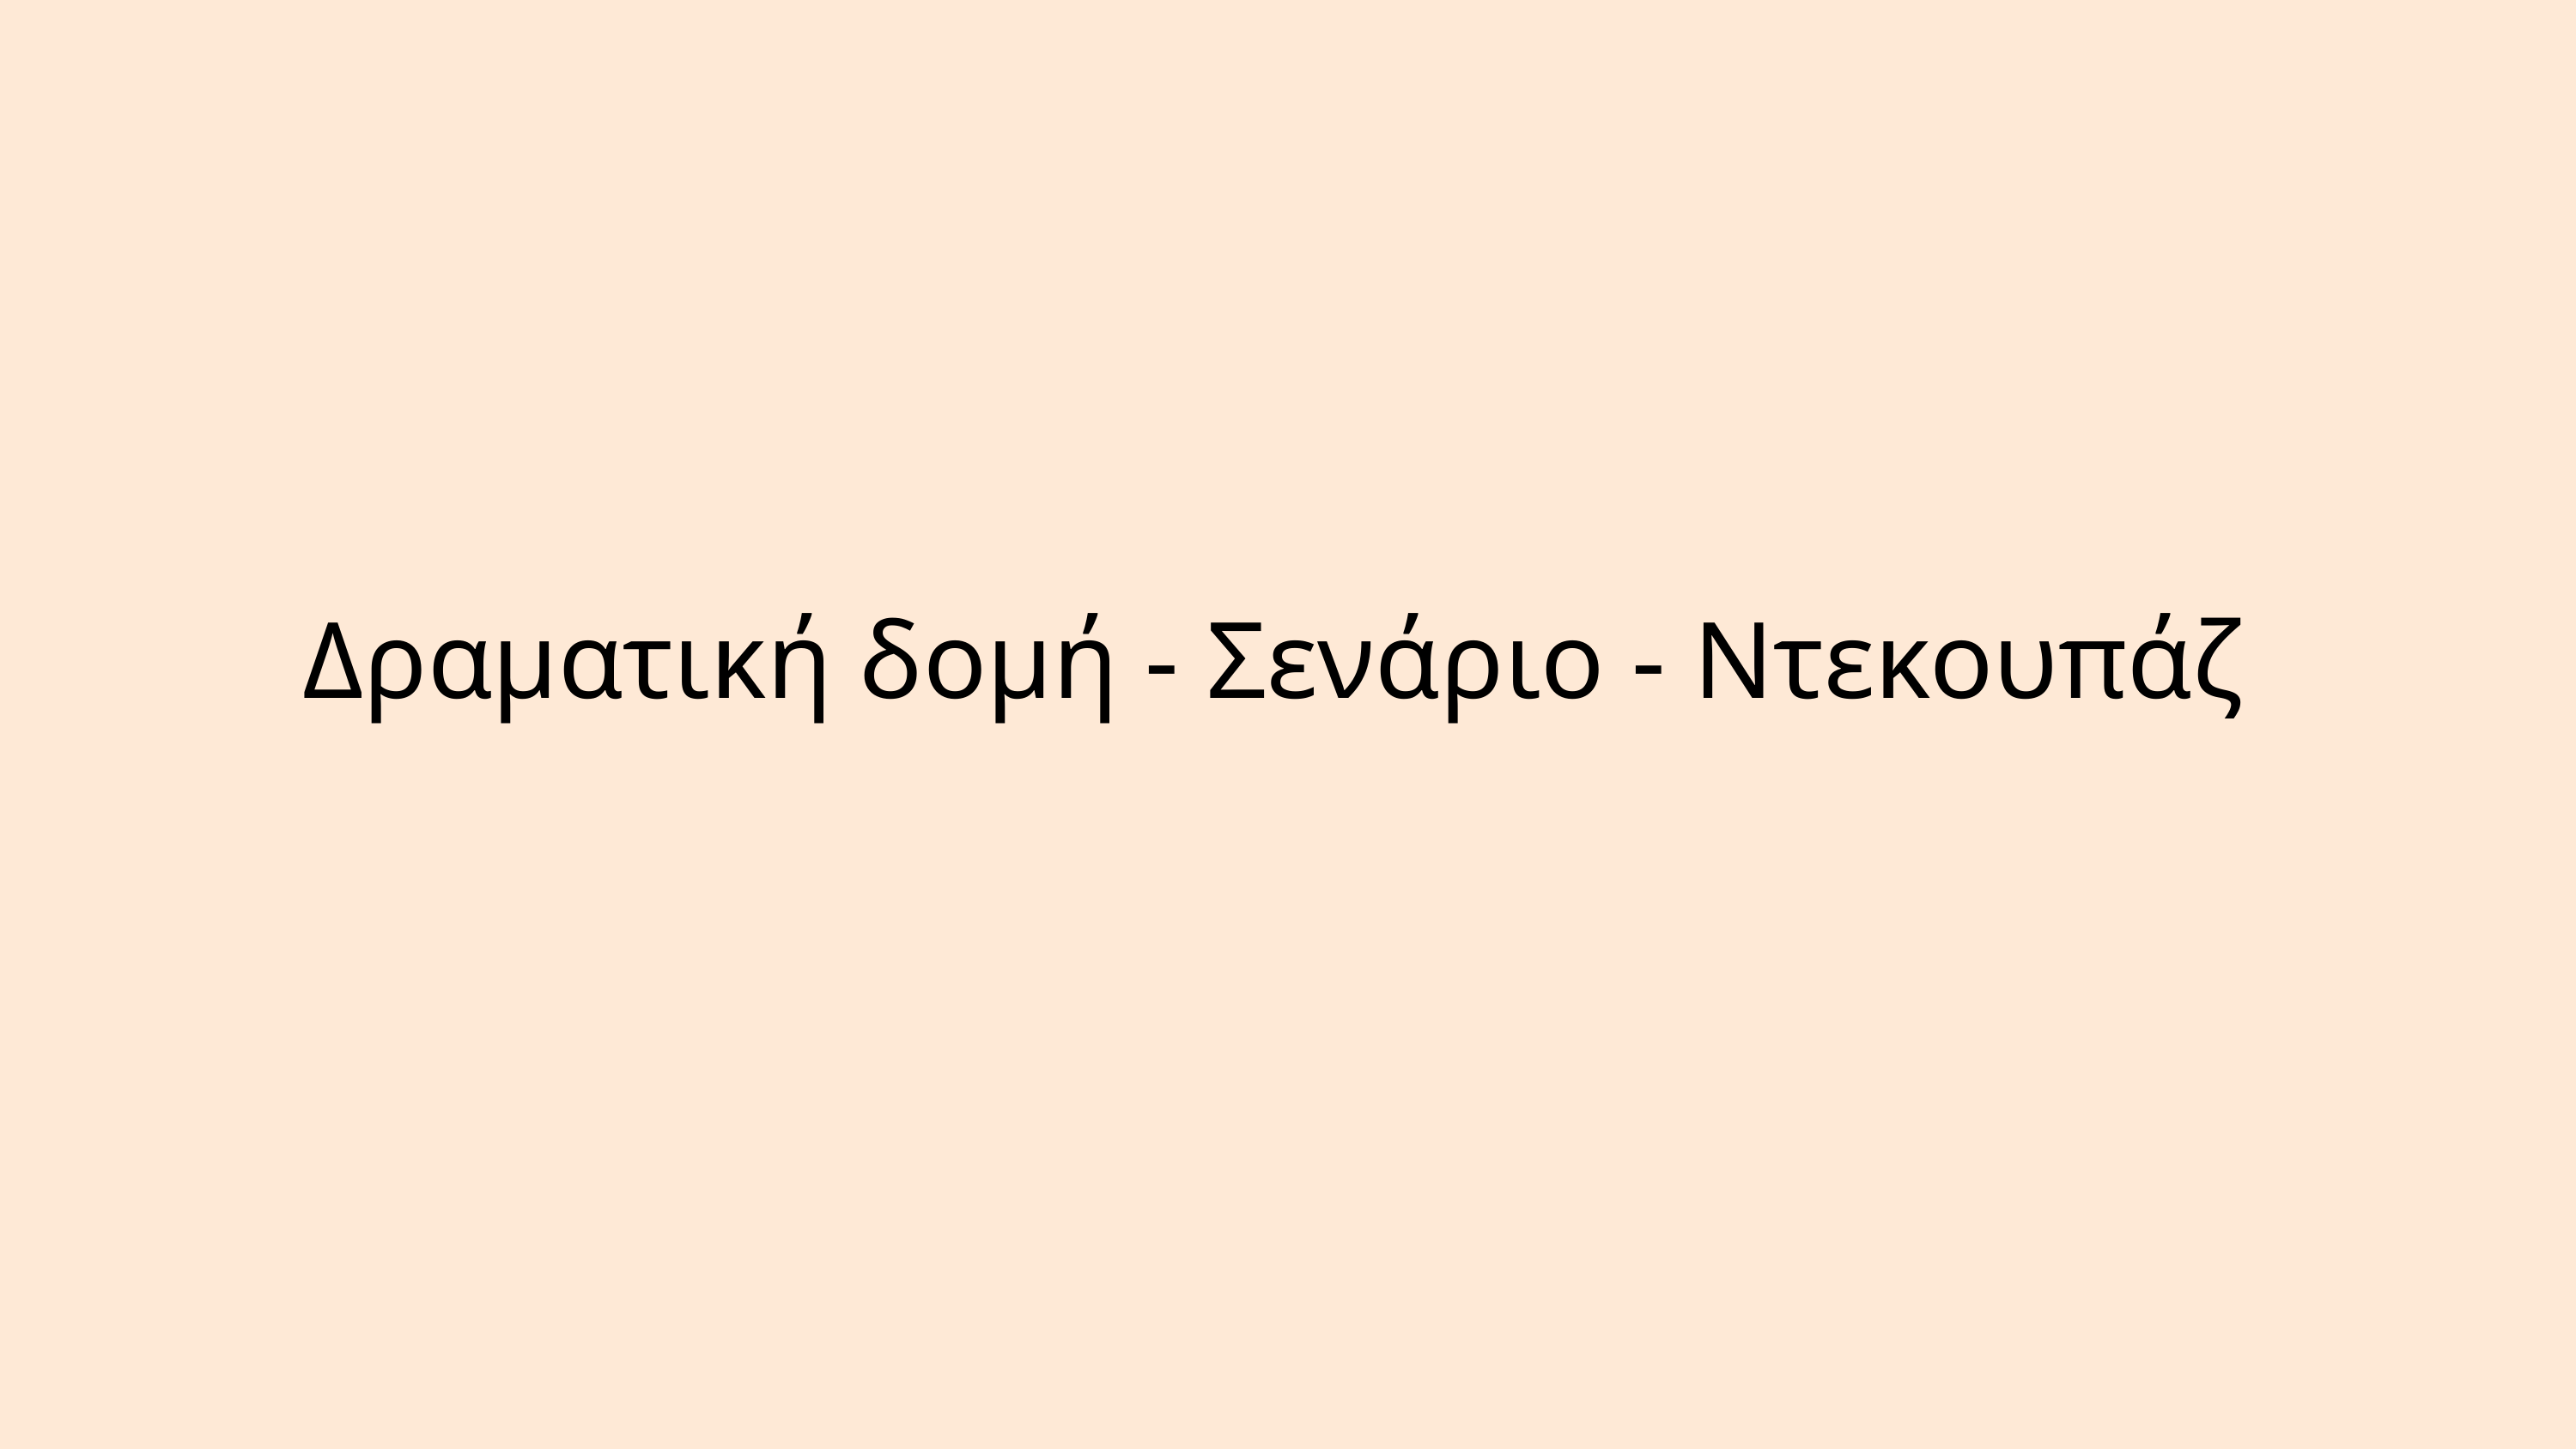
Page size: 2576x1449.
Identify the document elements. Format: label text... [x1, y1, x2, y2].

text_box Δραματική δομή - Σενάριο - Ντεκουπάζ [66, 571, 2510, 719]
